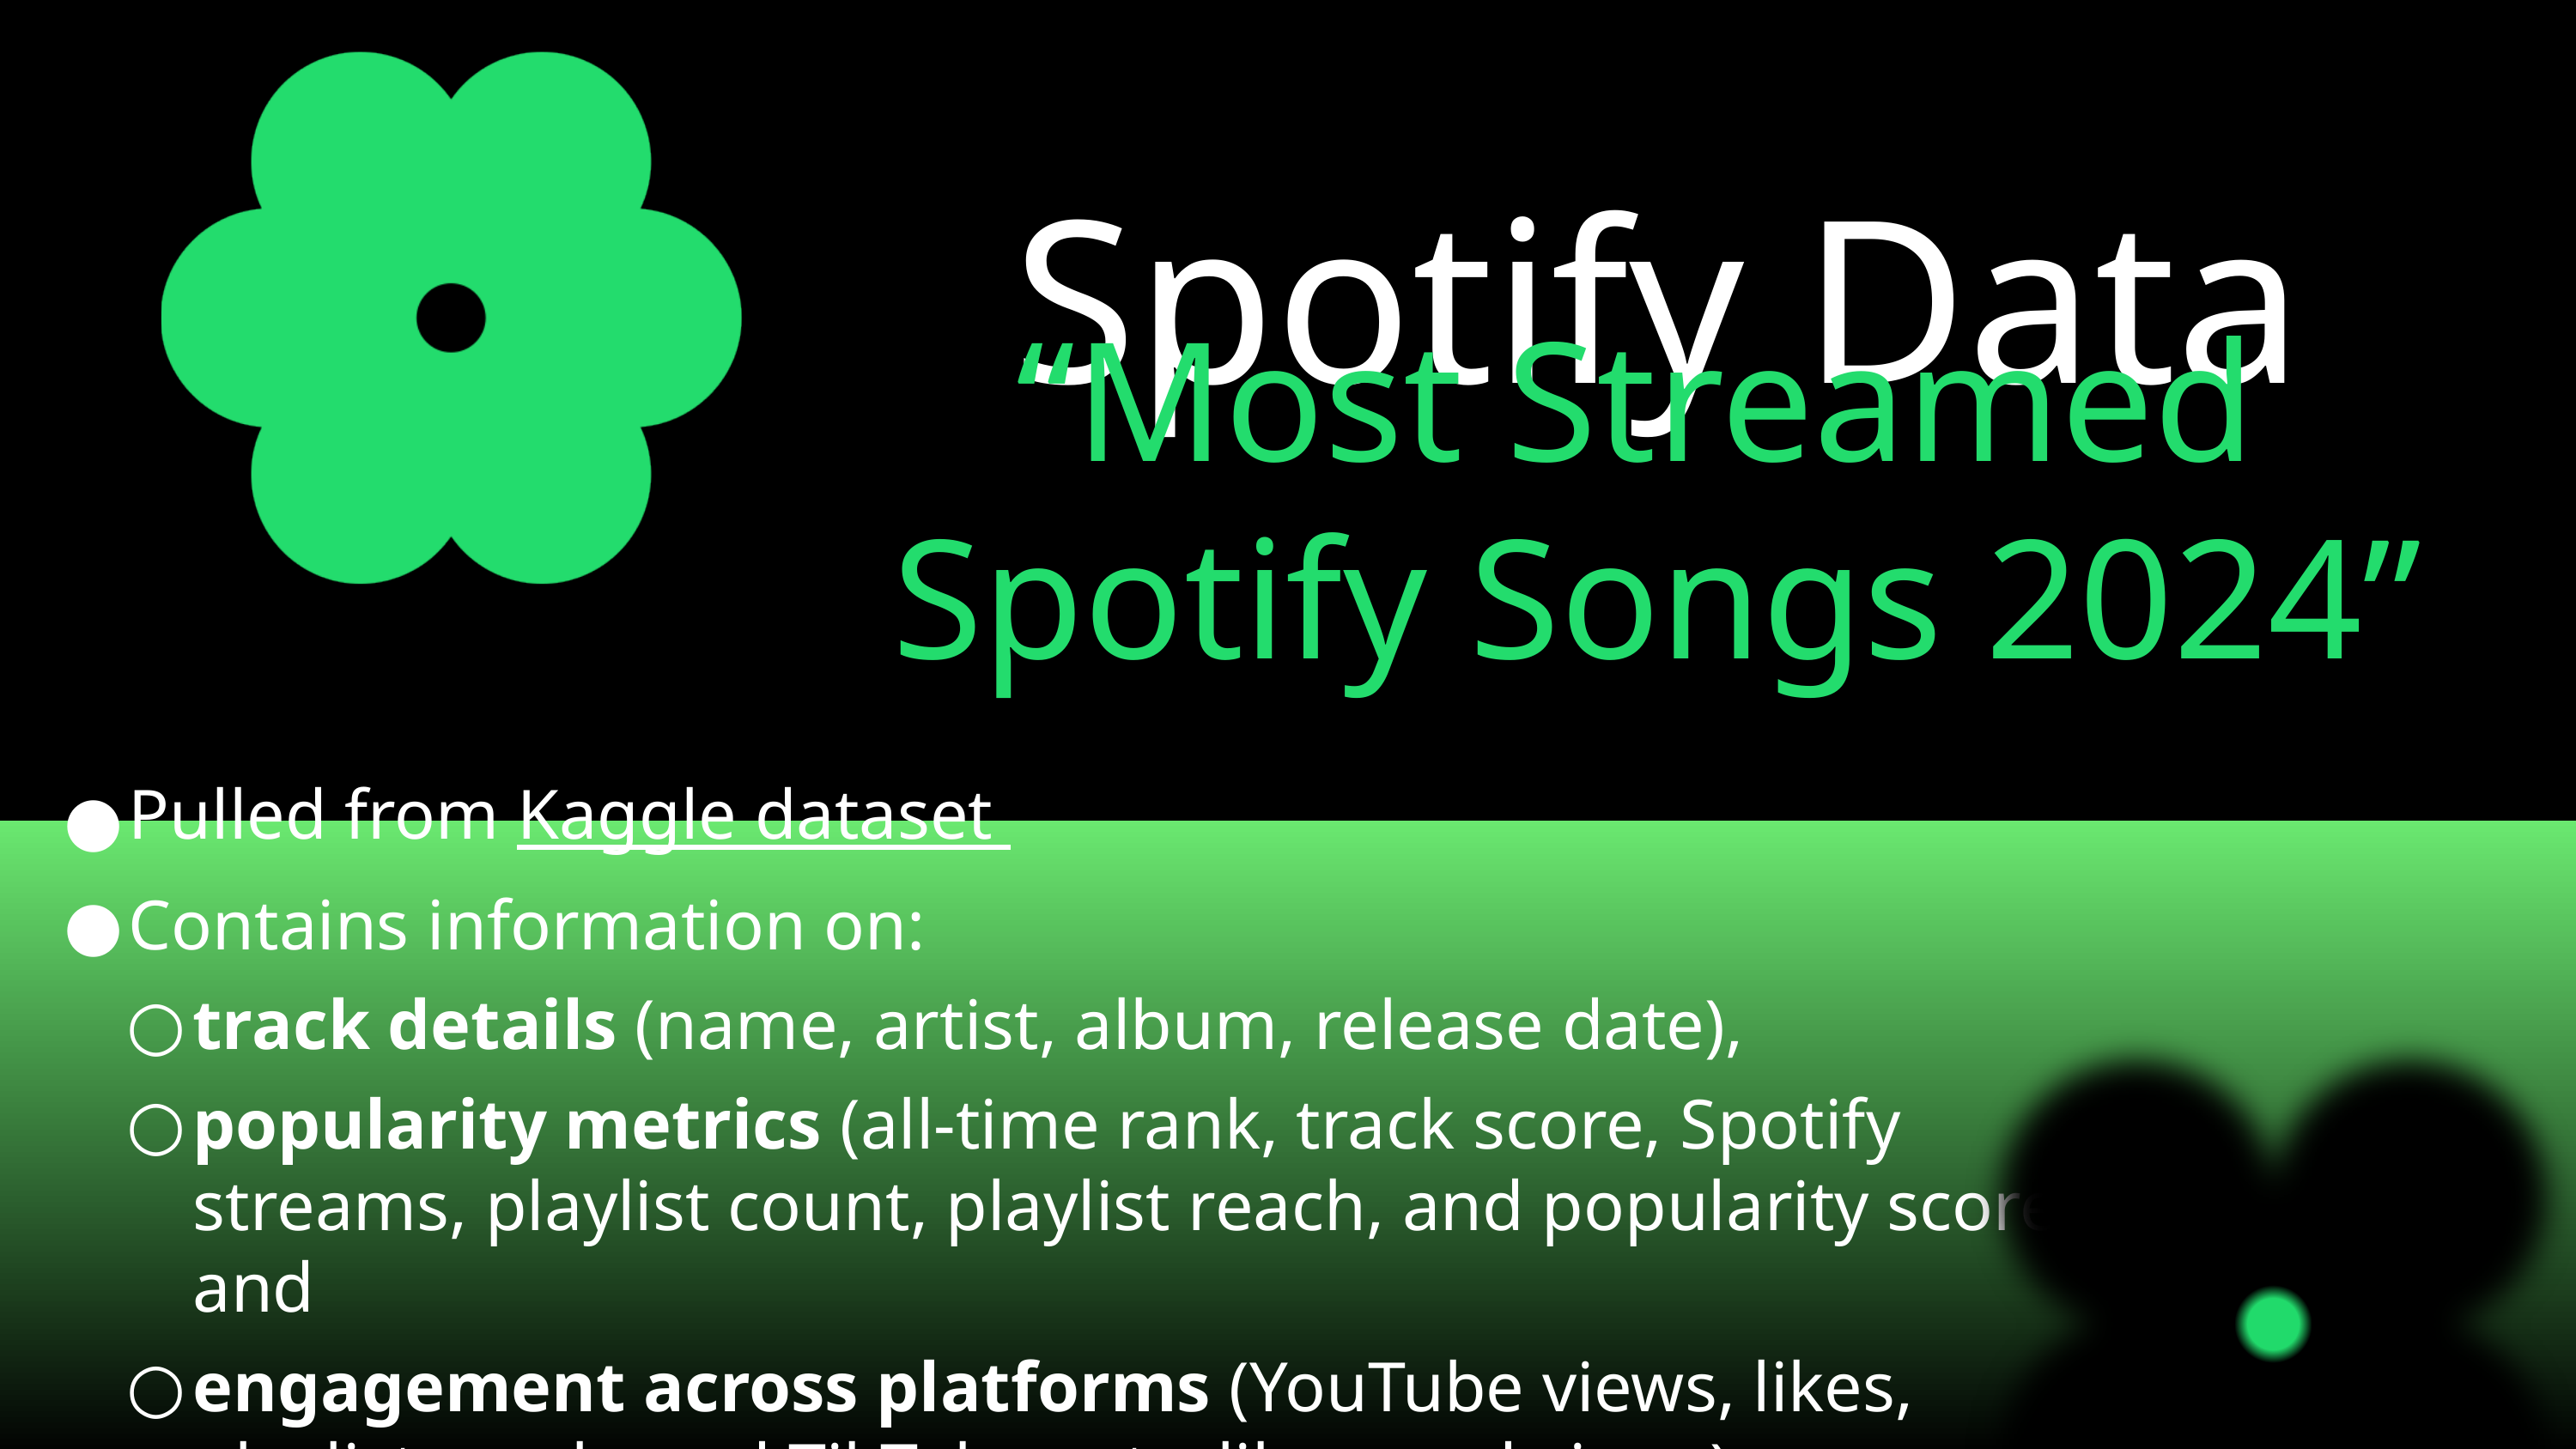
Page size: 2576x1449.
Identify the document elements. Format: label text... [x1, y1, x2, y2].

text_box “Most Streamed Spotify Songs 2024” [643, 296, 2576, 693]
text_box Spotify Data [643, 16, 2576, 296]
text_box [161, 38, 643, 598]
text_box Pulled from Kaggle dataset Contains information on: track details (name, artist, album, release date), popularity metrics (all-time rank, track score, Spotify streams, playlist count, playlist reach, and popularity score), and engagement across platforms (YouTube views, likes, playlist reach, and TikTok posts, likes, and views). [64, 724, 2106, 817]
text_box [1949, 1017, 2576, 1449]
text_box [0, 820, 2576, 1449]
